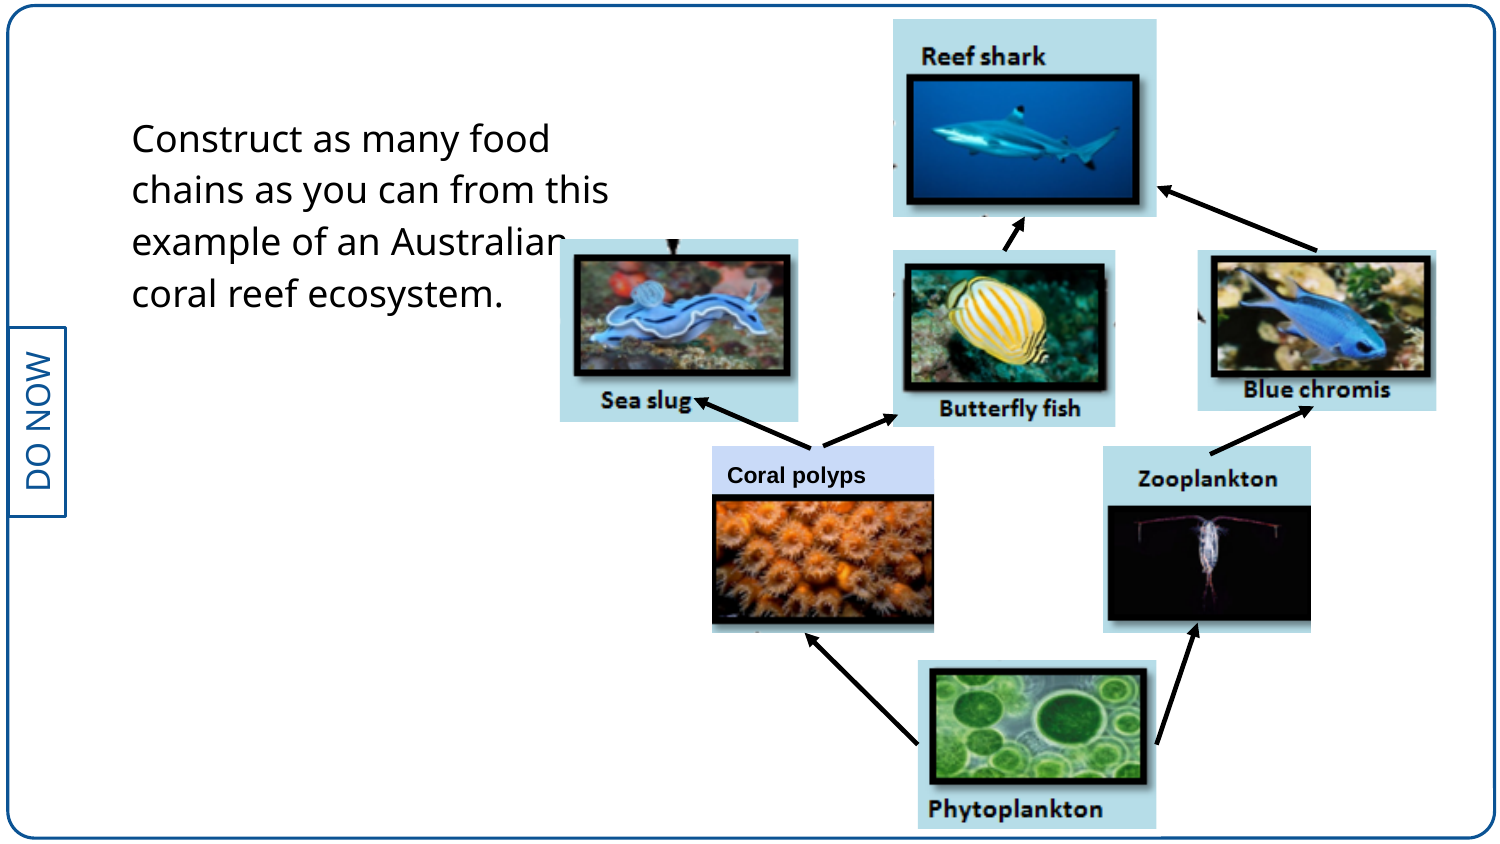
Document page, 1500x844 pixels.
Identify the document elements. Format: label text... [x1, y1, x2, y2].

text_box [1156, 622, 1198, 745]
text_box Coral polyps [712, 446, 935, 479]
picture [1197, 250, 1437, 411]
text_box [822, 414, 899, 447]
list Construct as many food chains as you can from this example of an Australian coral reef ecosystem. [116, 92, 630, 765]
picture [917, 660, 1157, 829]
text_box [693, 397, 812, 449]
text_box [804, 632, 919, 745]
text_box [1156, 186, 1318, 251]
picture [1102, 445, 1312, 633]
picture [711, 479, 935, 633]
picture [559, 238, 799, 423]
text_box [1003, 216, 1025, 251]
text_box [1209, 406, 1315, 455]
picture [892, 250, 1116, 427]
picture [892, 18, 1157, 217]
